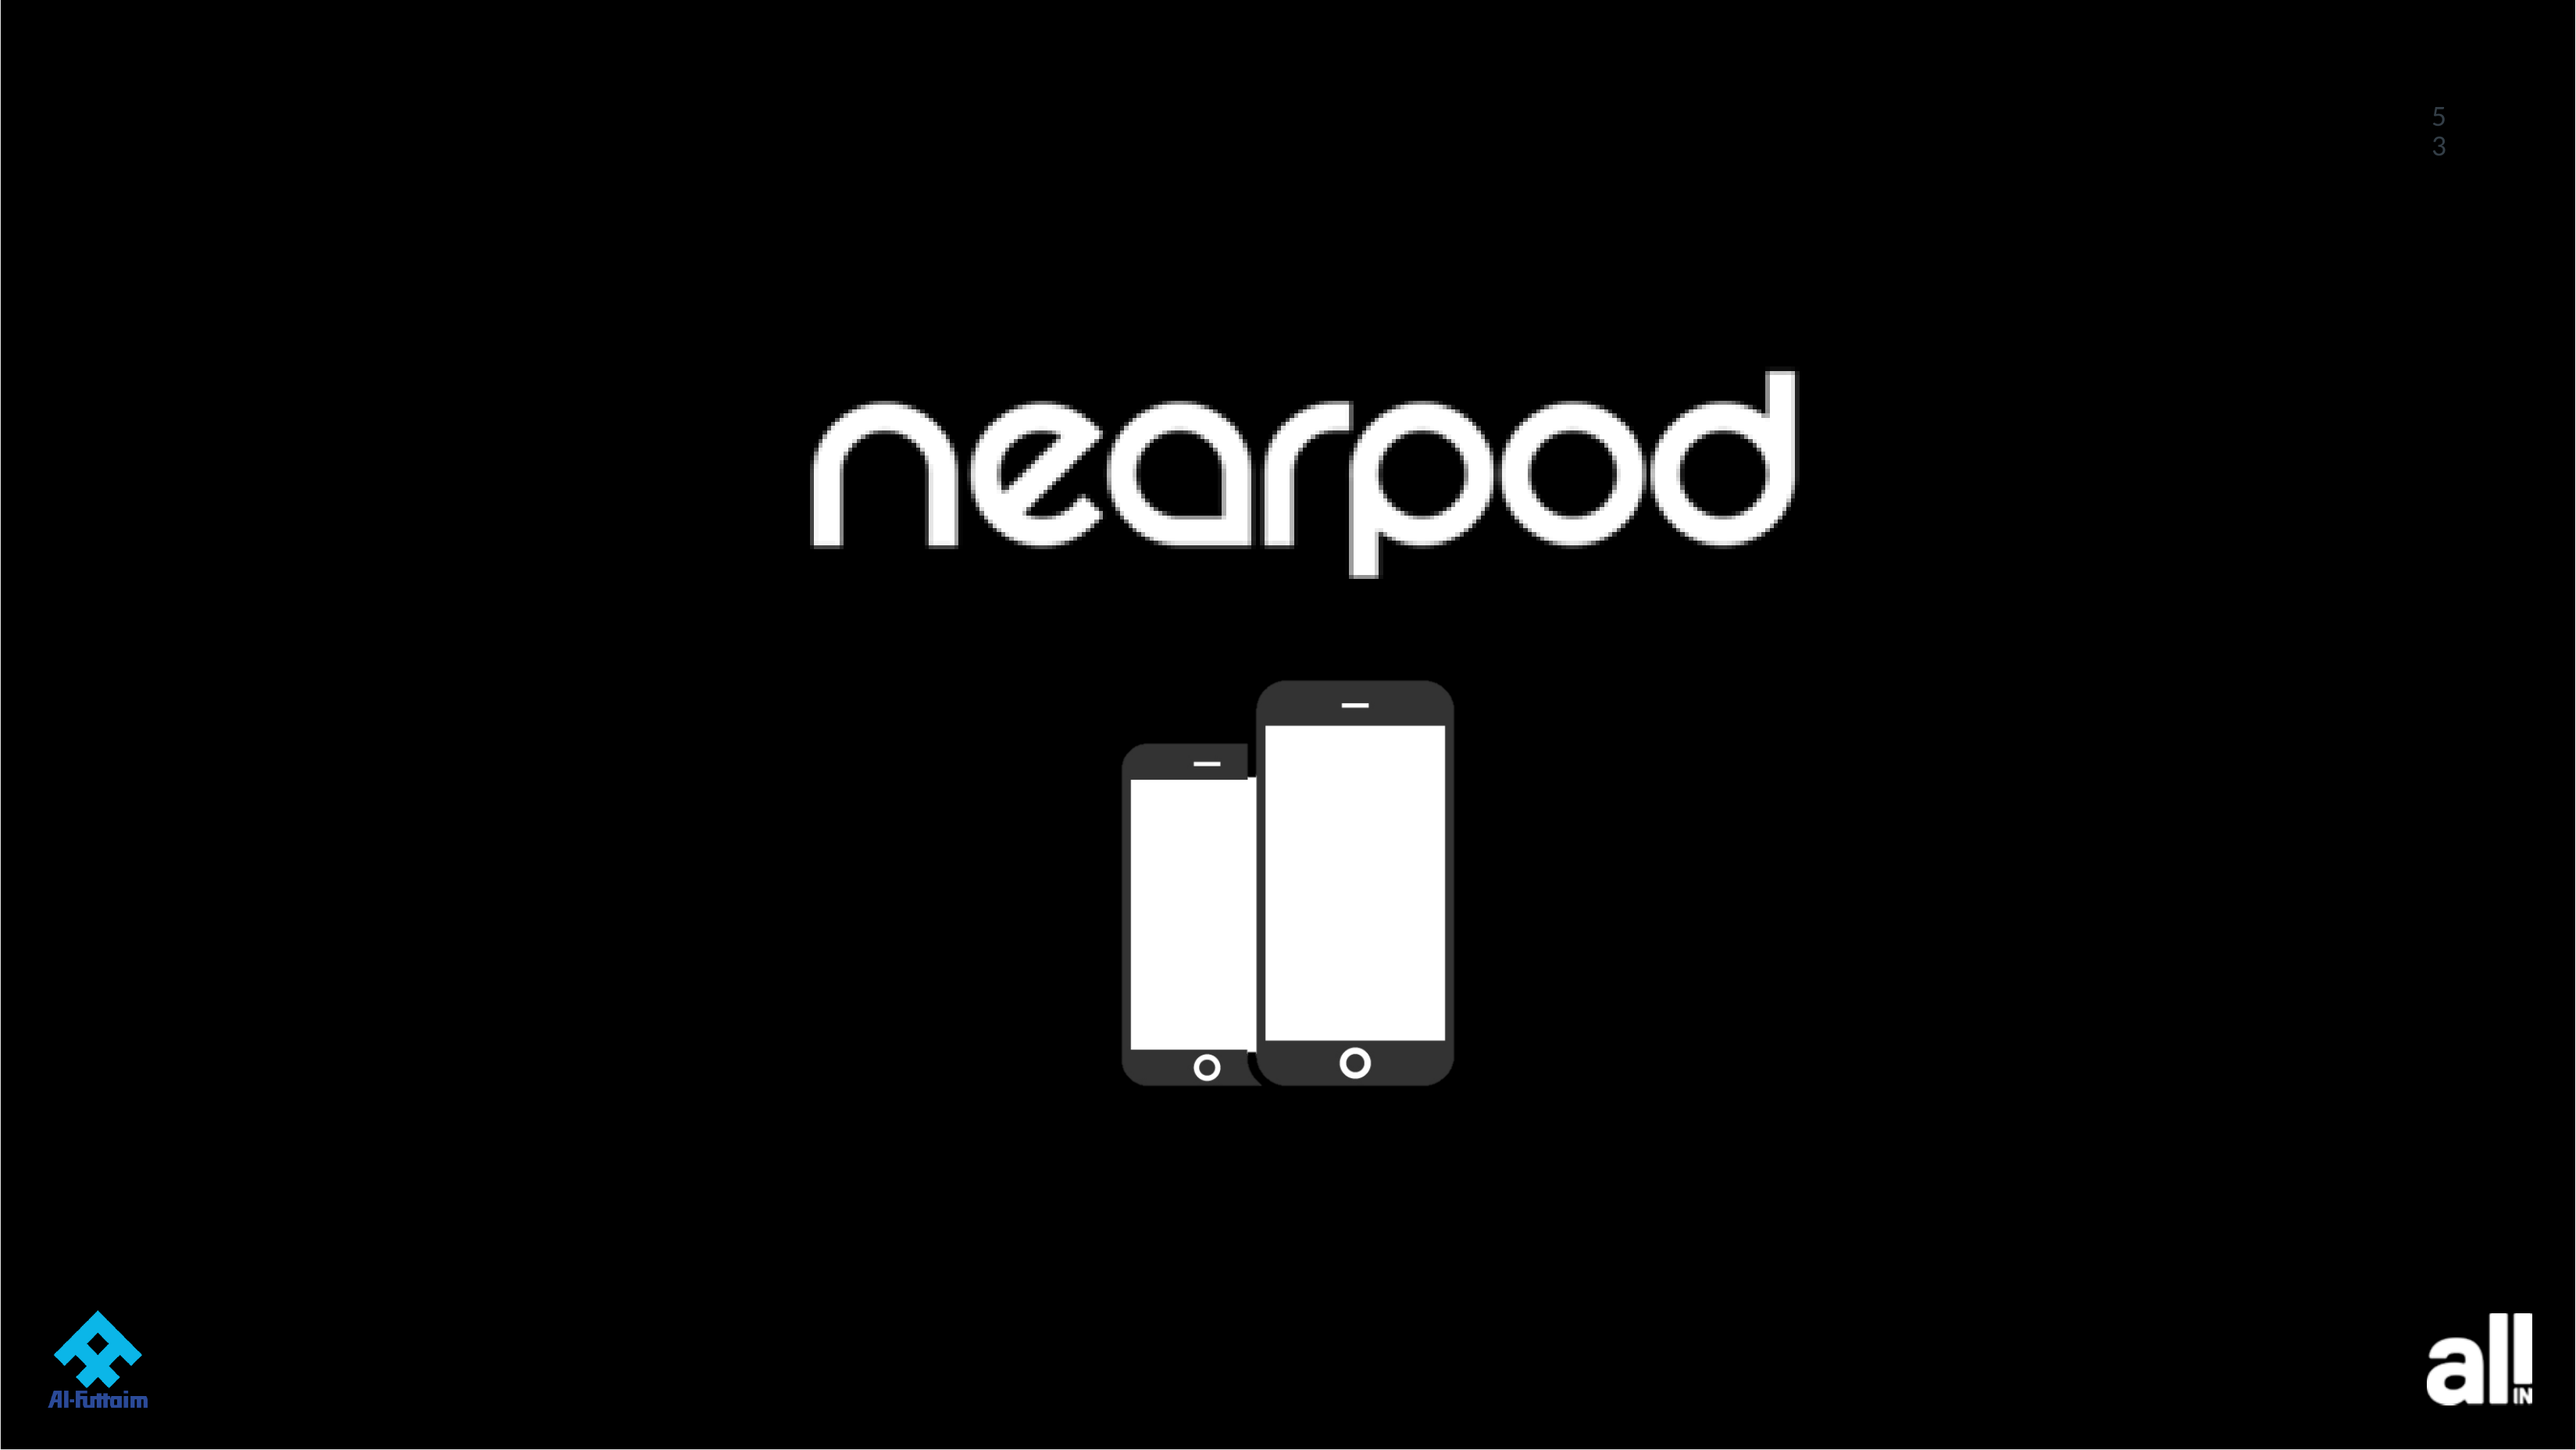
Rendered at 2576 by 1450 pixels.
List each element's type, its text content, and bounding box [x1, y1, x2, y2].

picture [1072, 668, 1503, 1098]
picture [2427, 1313, 2532, 1405]
picture [47, 1310, 148, 1408]
text_box [0, 0, 2575, 1450]
slide_number 53 [2431, 96, 2458, 145]
picture [89, 1334, 106, 1353]
picture [768, 252, 1808, 652]
